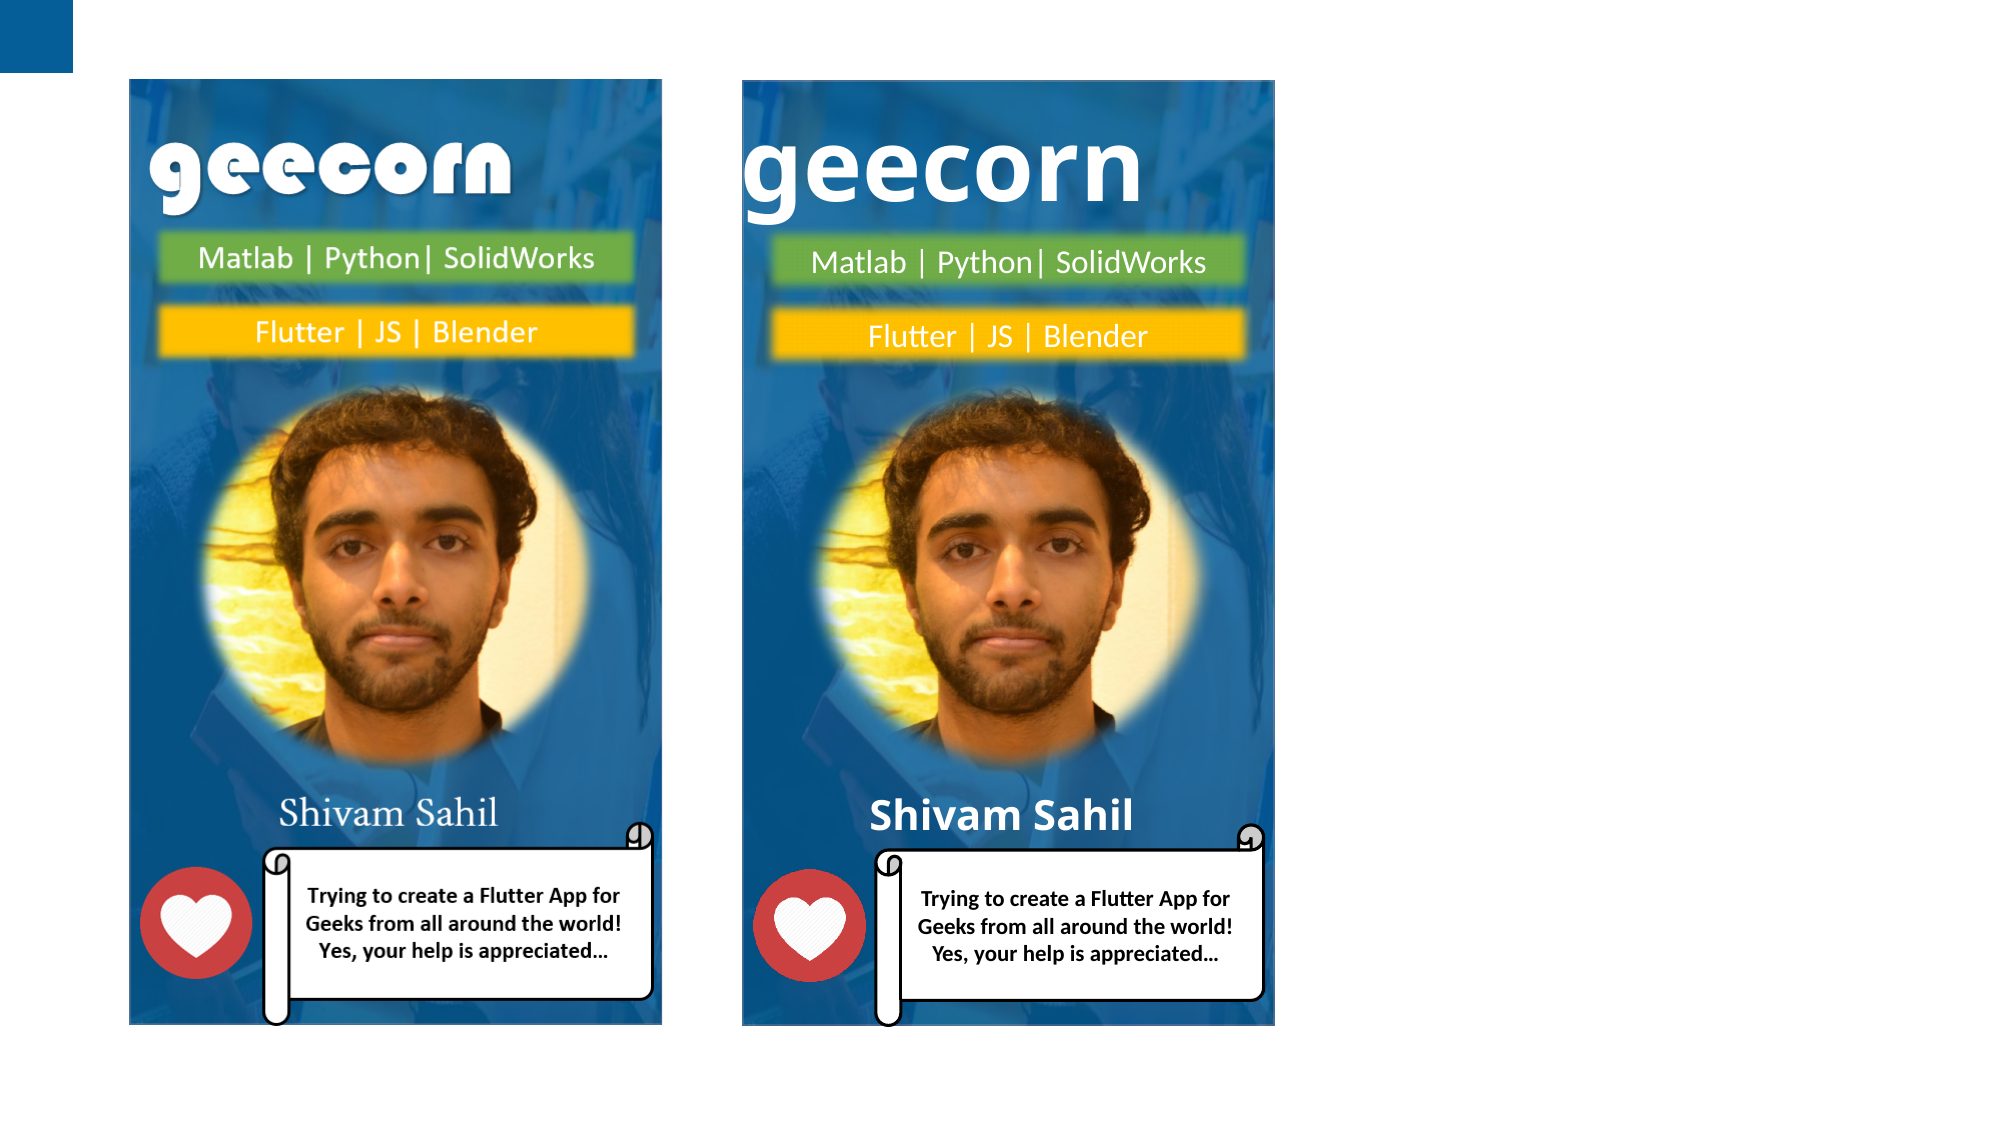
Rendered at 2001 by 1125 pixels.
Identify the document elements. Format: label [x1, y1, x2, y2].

picture [0, 0, 73, 73]
text_box [742, 80, 1275, 1026]
picture [125, 79, 663, 1026]
